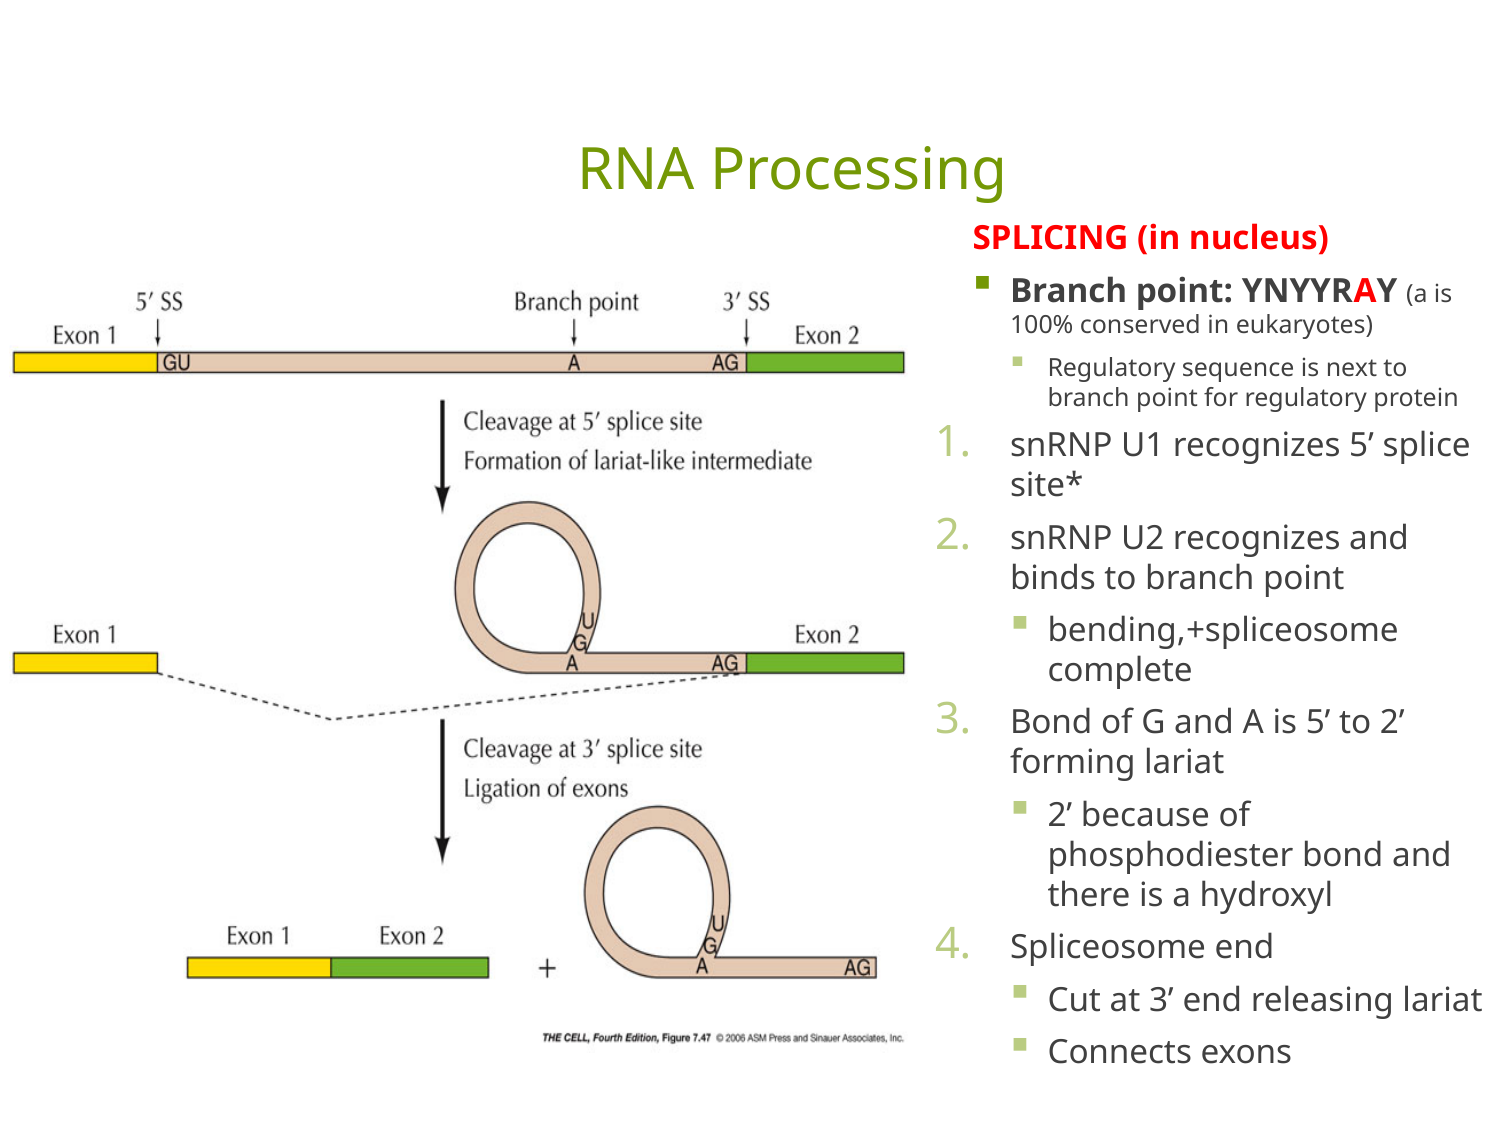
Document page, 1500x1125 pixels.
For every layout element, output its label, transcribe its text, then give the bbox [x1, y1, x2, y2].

picture [0, 261, 918, 1054]
list SPLICING (in nucleus) Branch point: YNYYRAY (a is 100% conserved in eukaryotes) Regulatory sequence is next to branch point for regulatory protein snRNP U1 recognizes 5’ splice site* snRNP U2 recognizes and binds to branch point bending,+spliceosome complete Bond of G and A is 5’ to 2’ forming lariat 2’ because of phosphodiester bond and there is a hydroxyl Spliceosome end Cut at 3’ end releasing lariat Connects exons [882, 208, 1500, 1125]
title RNA Processing [562, 63, 1375, 209]
